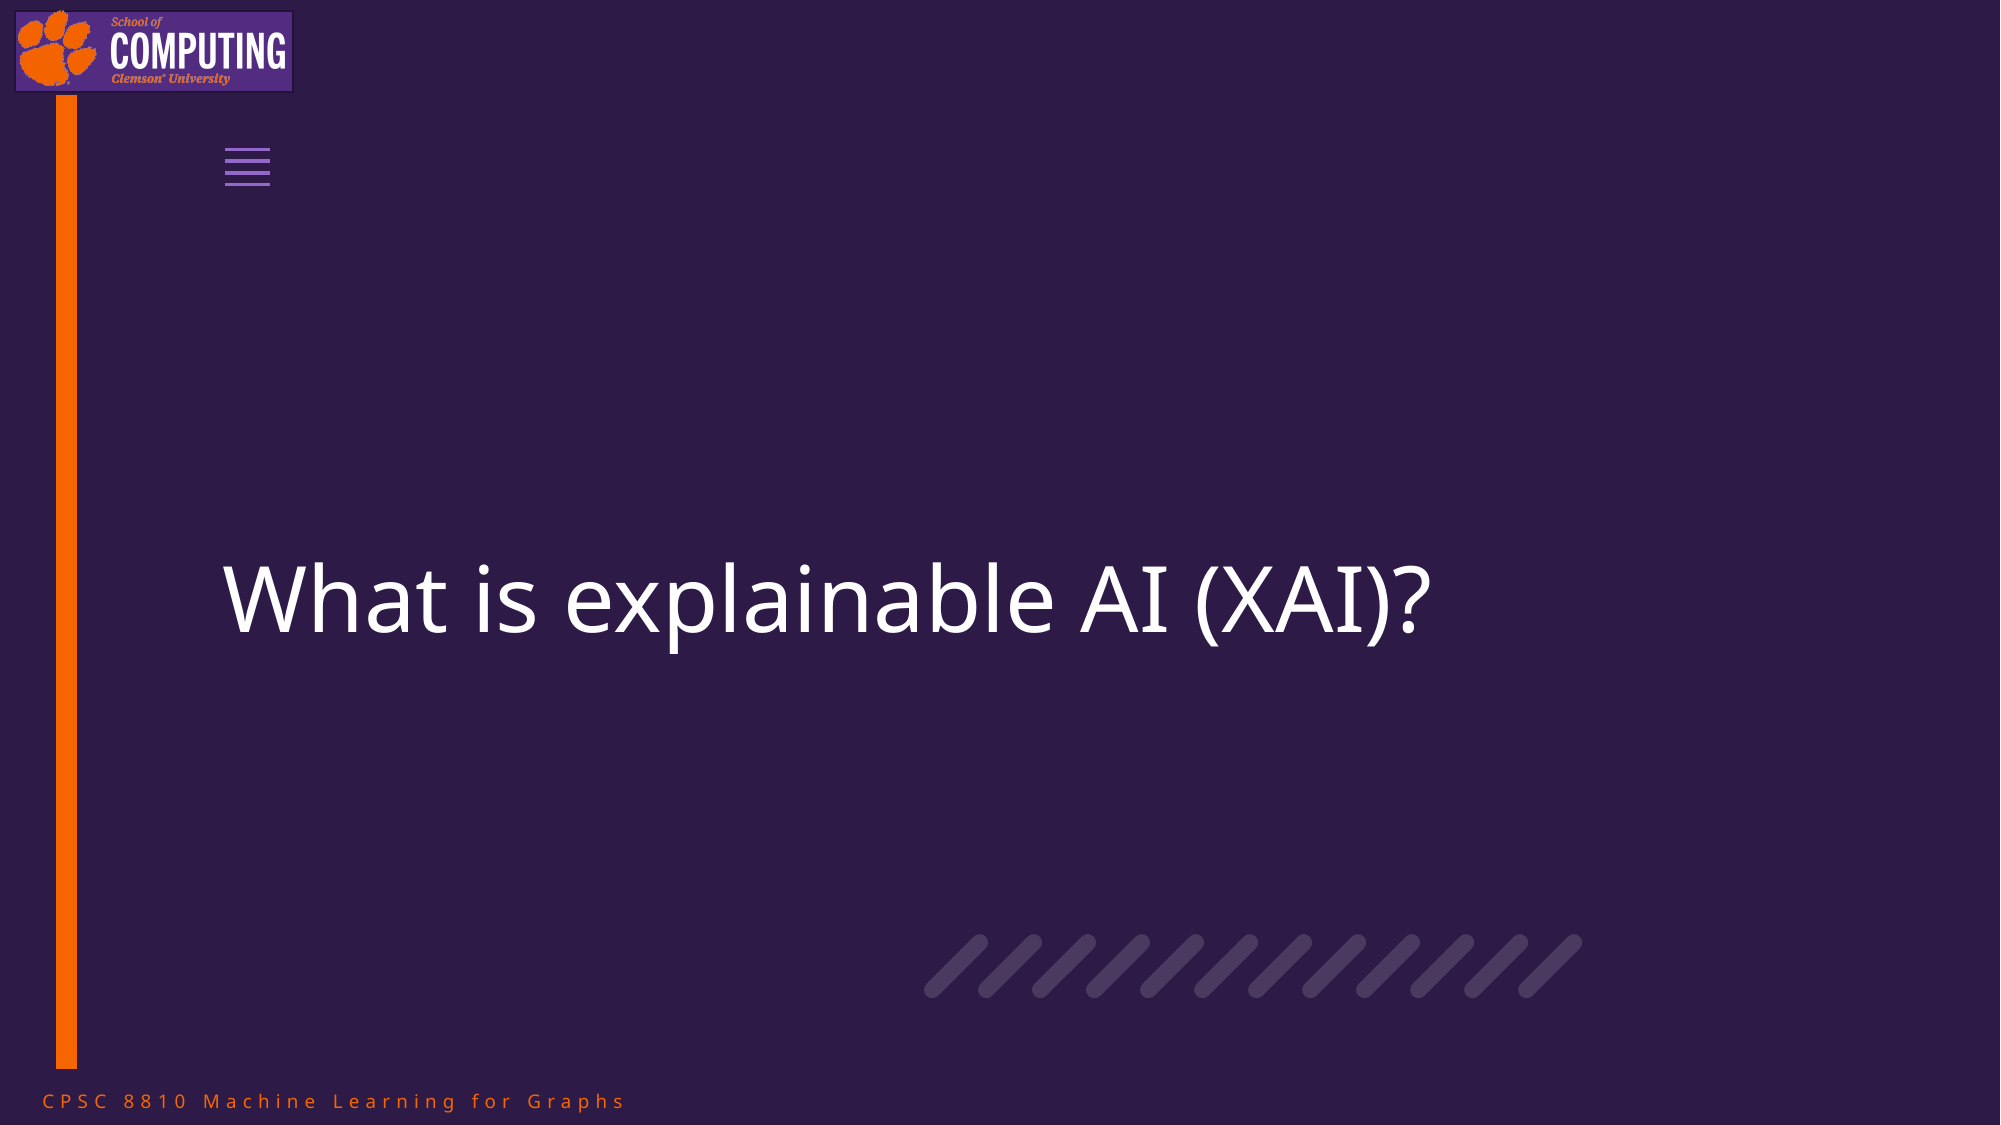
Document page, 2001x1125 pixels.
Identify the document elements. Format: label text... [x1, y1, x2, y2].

picture [18, 10, 285, 86]
title What is explainable AI (XAI)? [222, 562, 1906, 652]
